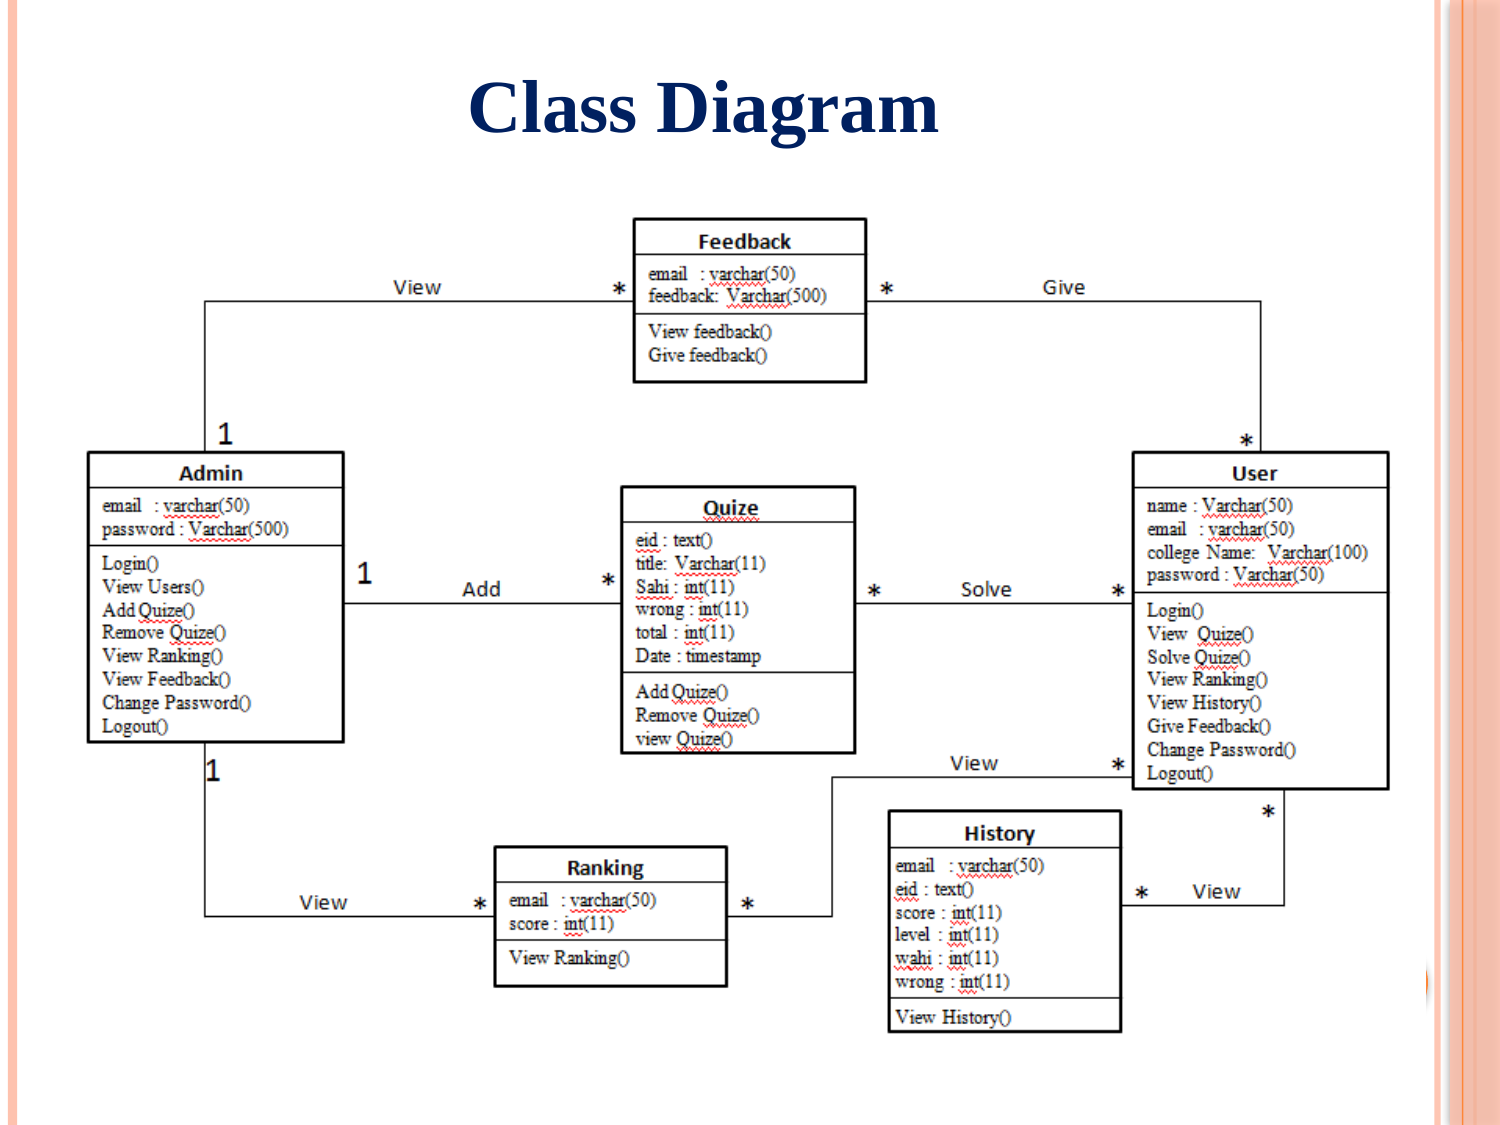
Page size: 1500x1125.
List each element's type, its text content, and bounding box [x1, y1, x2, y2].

picture [61, 174, 1426, 1071]
text_box Class Diagram [452, 49, 975, 155]
